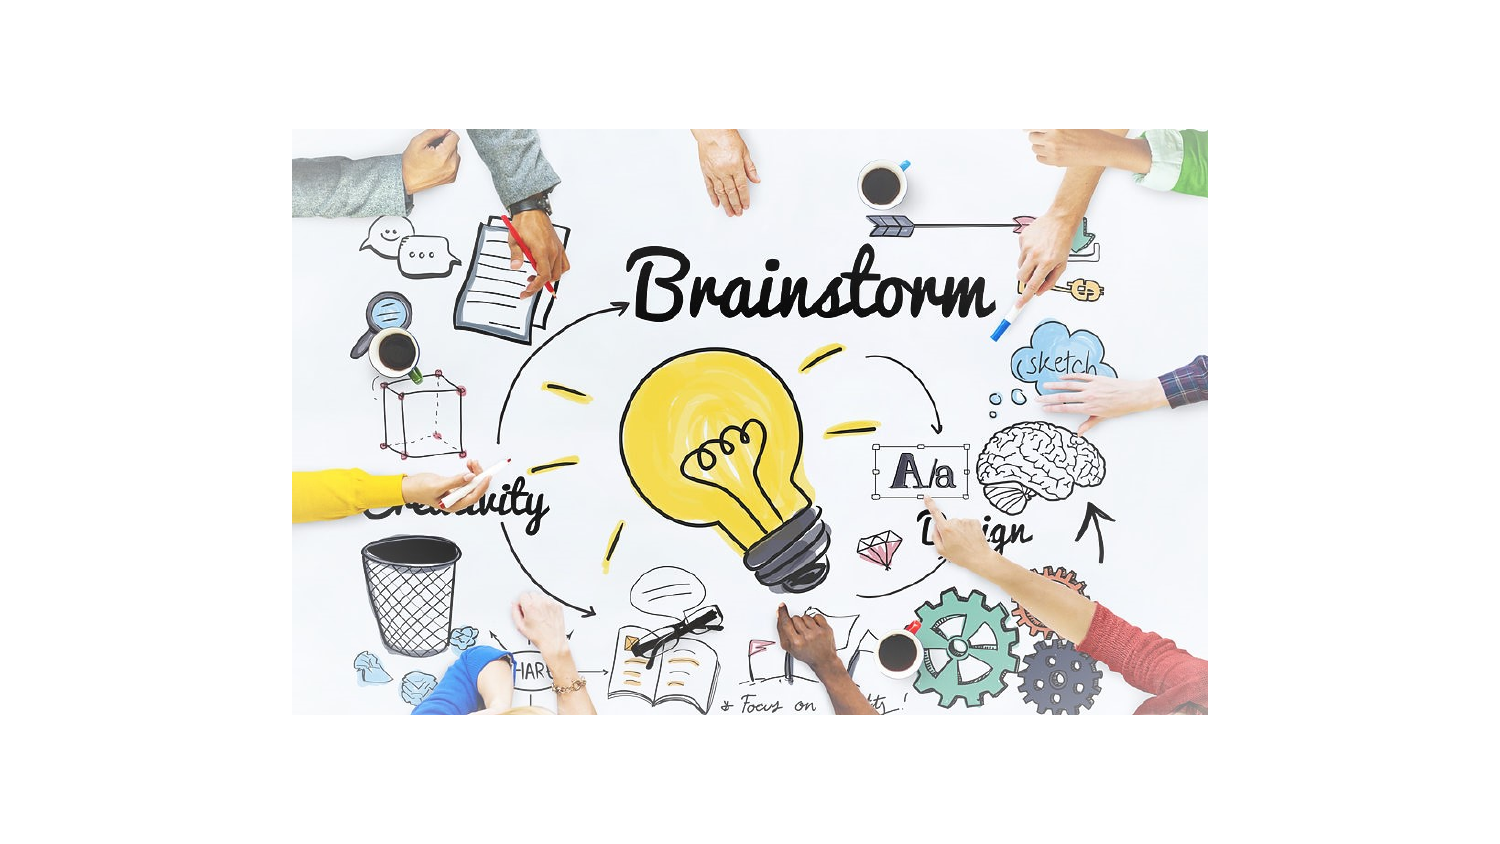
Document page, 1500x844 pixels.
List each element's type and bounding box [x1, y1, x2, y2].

picture [292, 129, 1208, 715]
